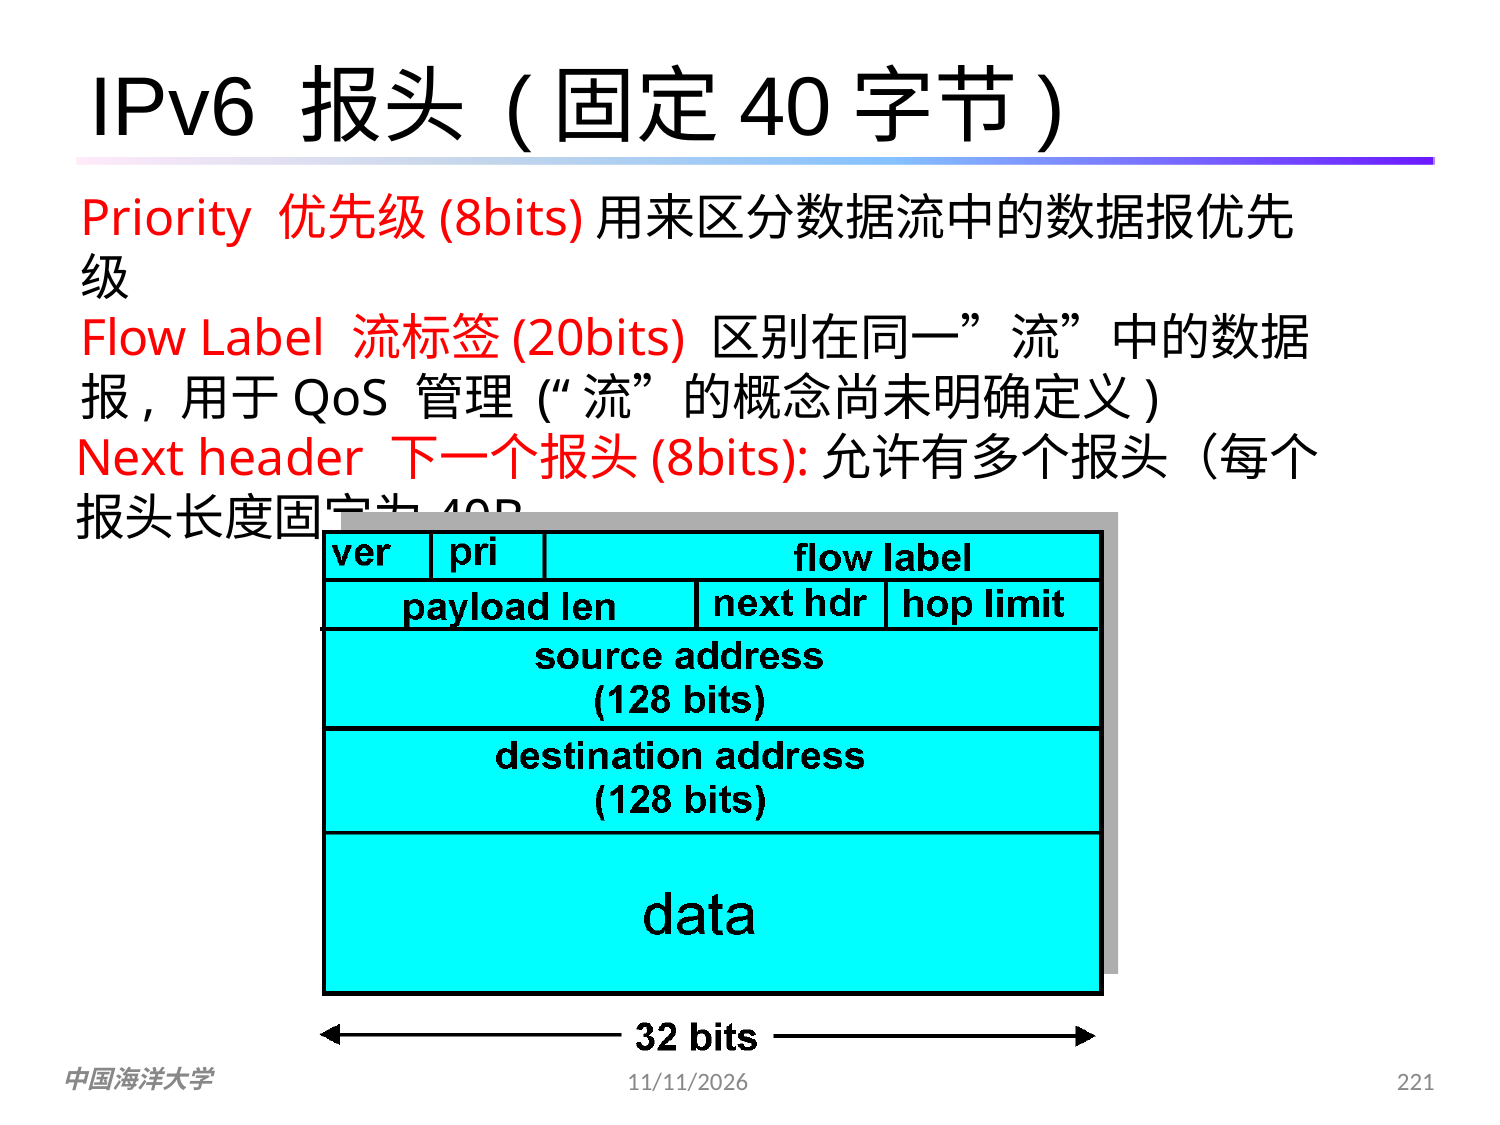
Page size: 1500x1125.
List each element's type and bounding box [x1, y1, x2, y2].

list [75, 125, 1425, 475]
picture [1425, 156, 1435, 165]
title [75, 45, 1425, 125]
text_box [319, 512, 1119, 1051]
